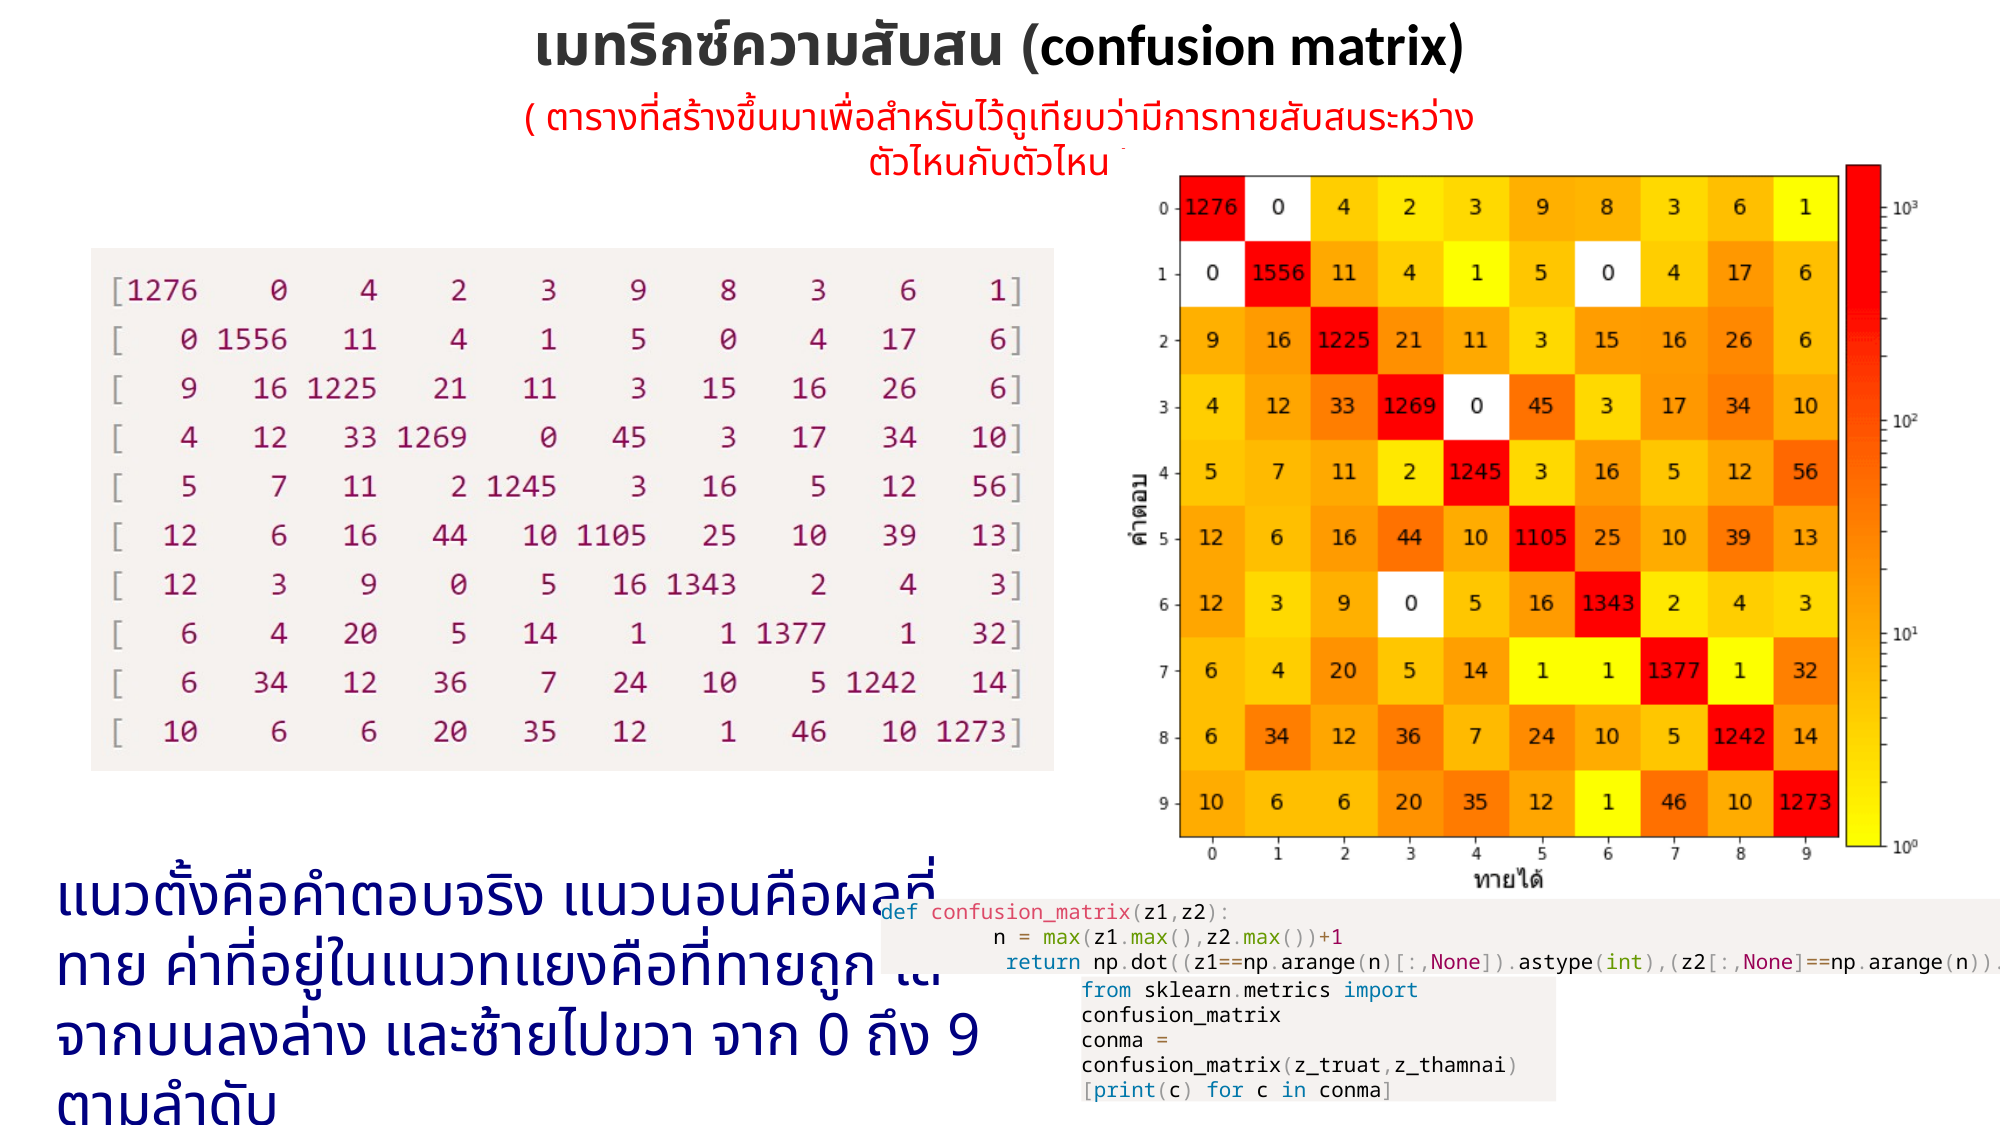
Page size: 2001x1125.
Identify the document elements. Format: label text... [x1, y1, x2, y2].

picture [1117, 149, 1924, 896]
picture [91, 248, 1054, 771]
text_box from sklearn.metrics import confusion_matrix conma = confusion_matrix(z_truat,z_thamnai) [print(c) for c in conma] [1081, 976, 1557, 1102]
text_box ( ตารางที่สร้างขึ้นมาเพื่อสำหรับไว้ดูเทียบว่ามีการทายสับสนระหว่างตัวไหนกับตัวไหน ) [500, 85, 1500, 191]
text_box แนวตั้งคือคำตอบจริง แนวนอนคือผลที่ทาย ค่าที่อยู่ในแนวทแยงคือที่ทายถูก ไล่จากบนลงล่าง และซ้ายไปขวา จาก 0 ถึง 9 ตามลำดับ [40, 849, 1041, 1125]
text_box def confusion_matrix(z1,z2): n = max(z1.max(),z2.max())+1 return np.dot((z1==np.arange(n)[:,None]).astype(int),(z2[:,None]==np.arange(n)).astype(int)) [880, 898, 2000, 974]
text_box เมทริกซ์ความสับสน (confusion matrix) [519, 0, 1481, 85]
